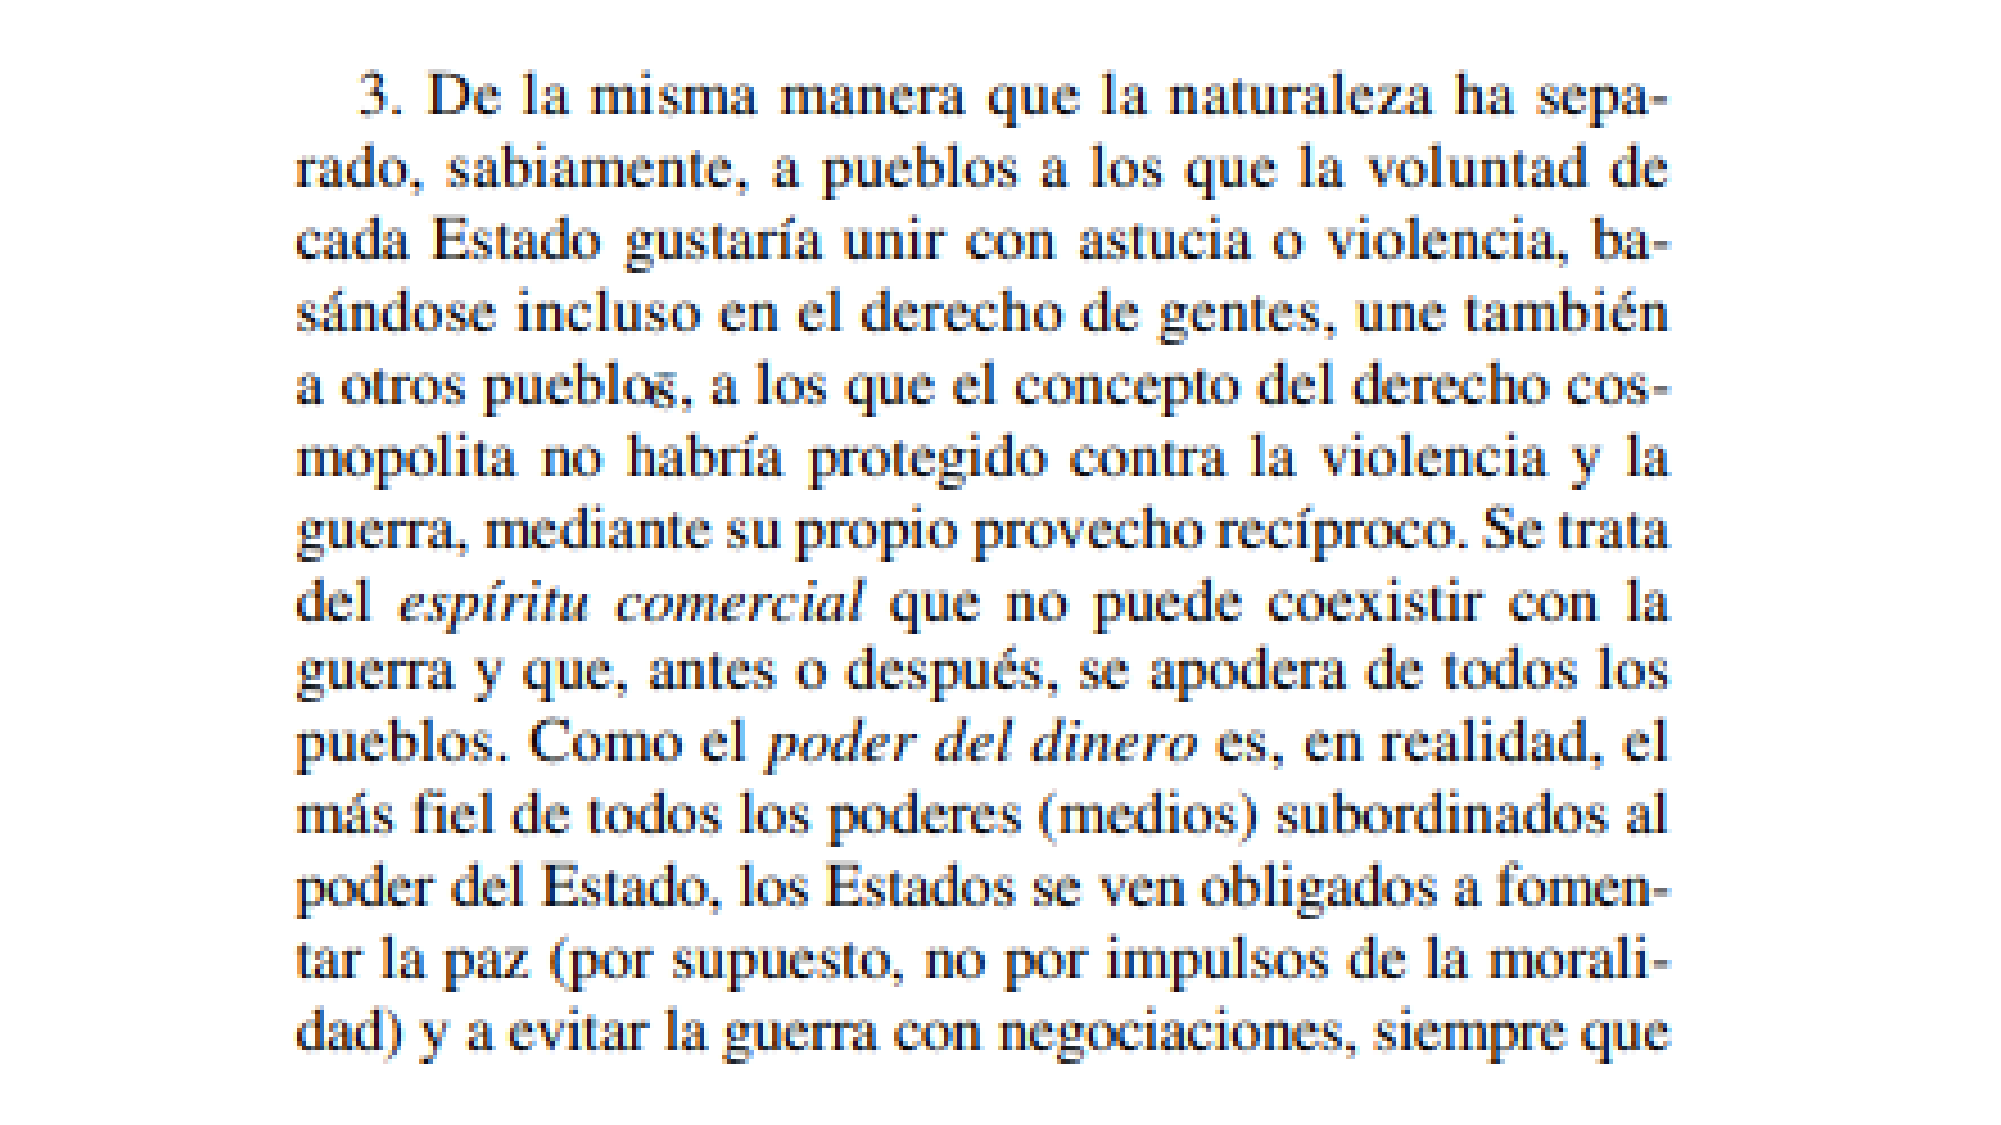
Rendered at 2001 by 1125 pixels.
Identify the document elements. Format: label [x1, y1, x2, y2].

picture [239, 56, 1704, 1069]
